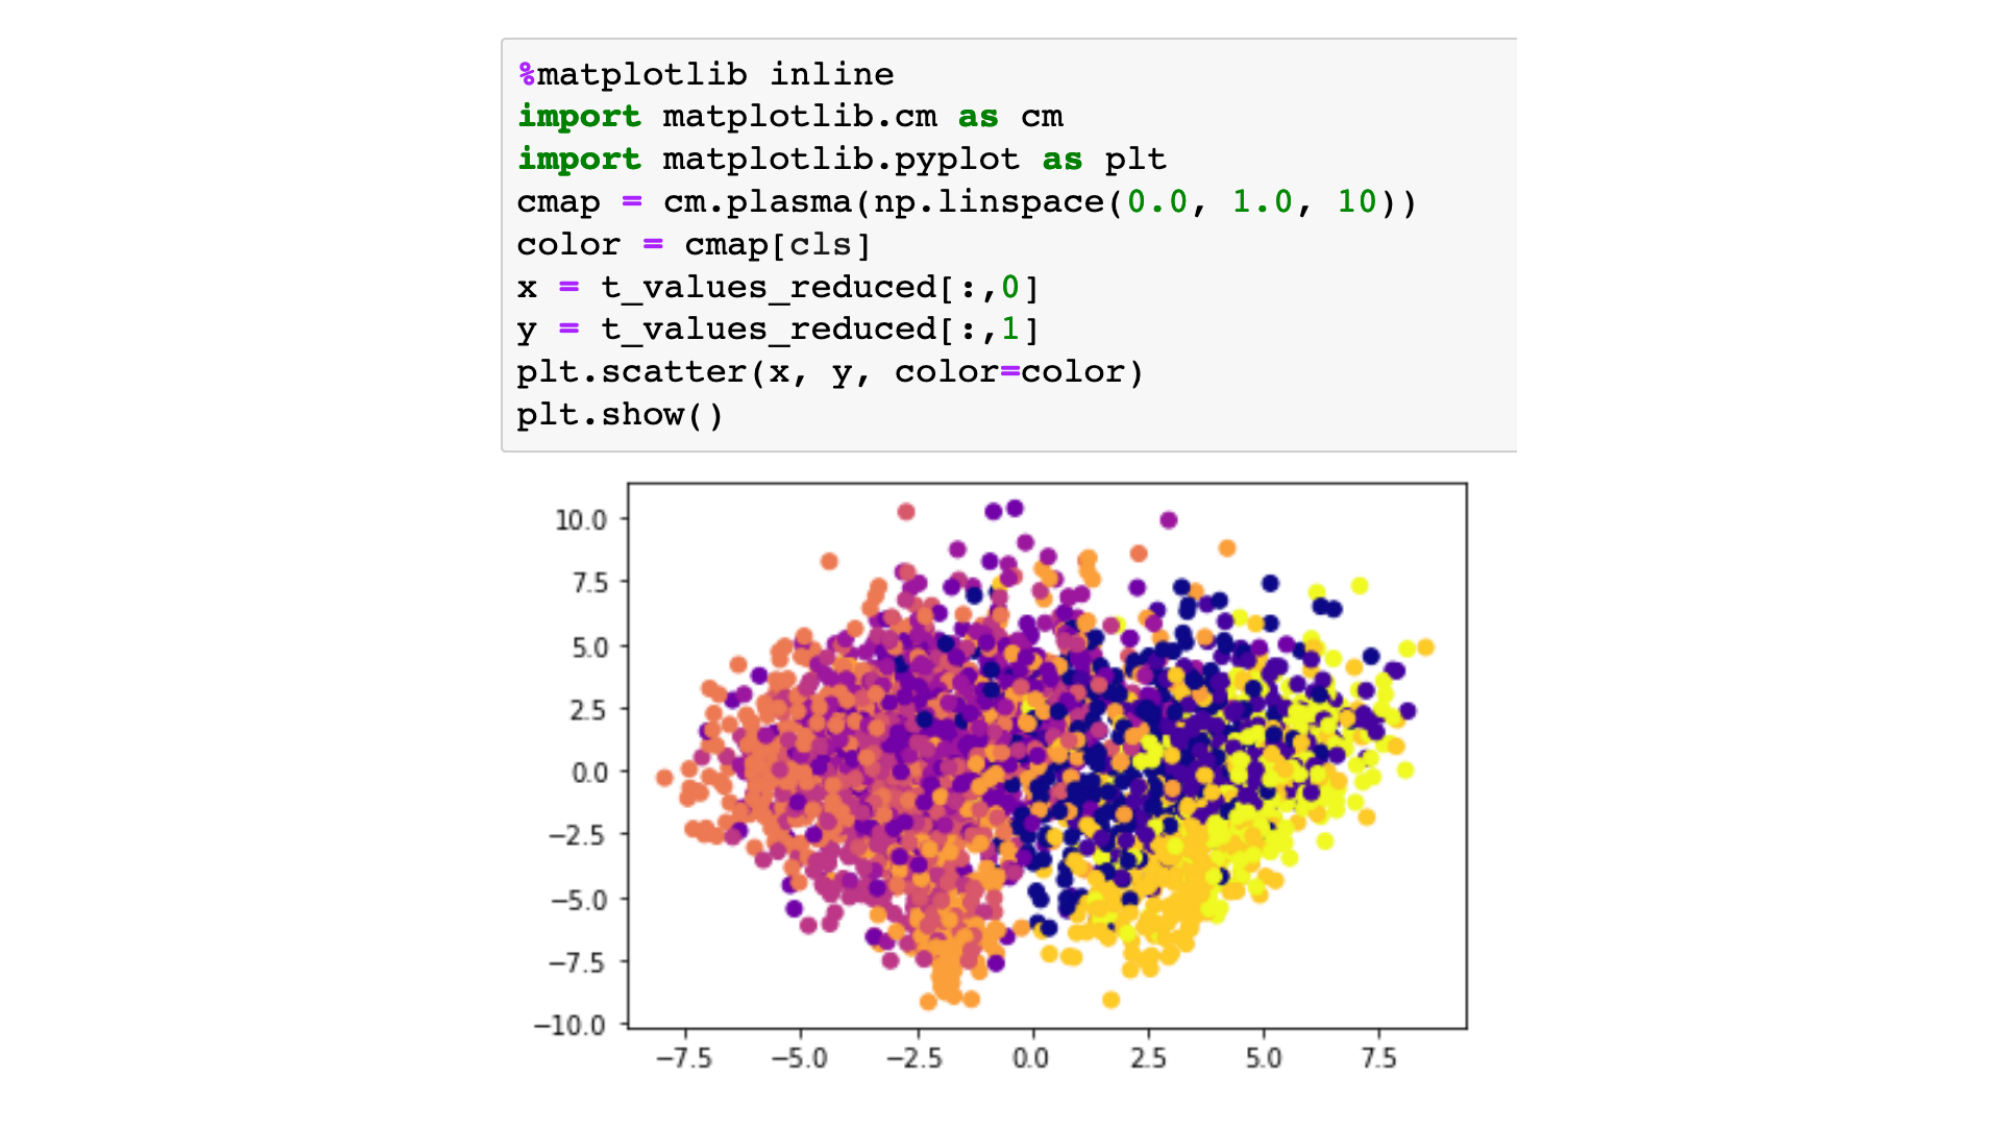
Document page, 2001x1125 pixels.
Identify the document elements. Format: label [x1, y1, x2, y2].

picture [483, 22, 1517, 1100]
